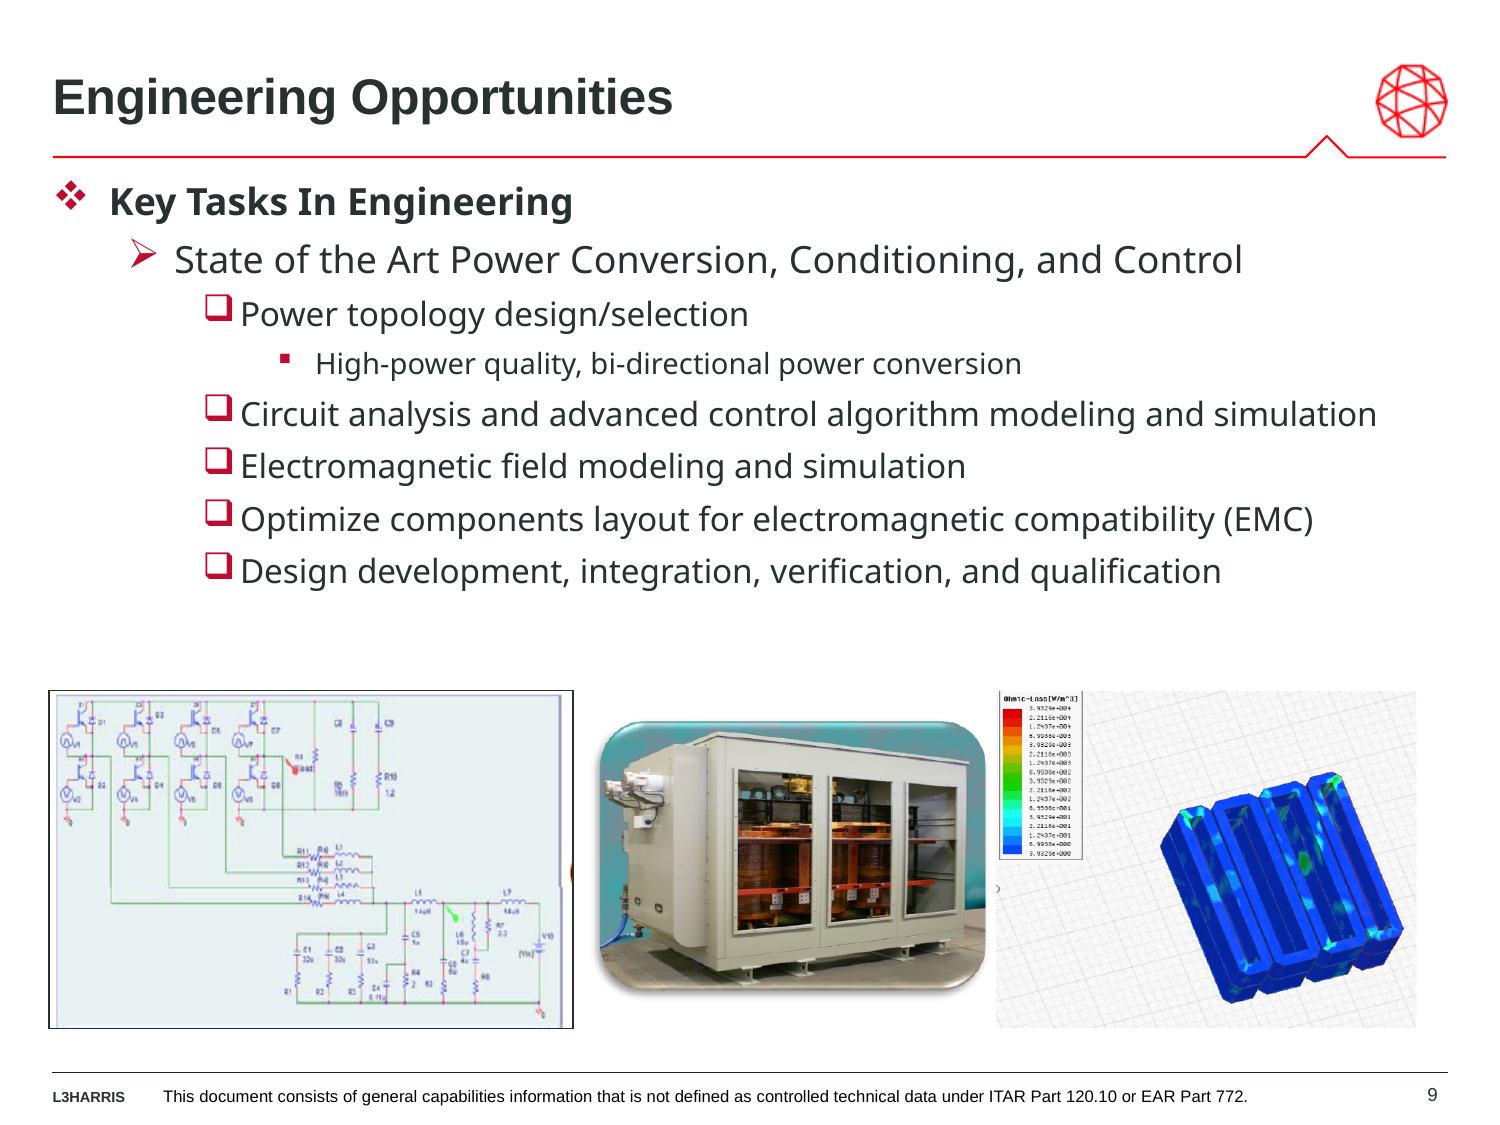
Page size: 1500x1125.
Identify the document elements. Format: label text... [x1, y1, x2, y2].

text_box Key Tasks In Engineering State of the Art Power Conversion, Conditioning, and Control Power topology design/selection High-power quality, bi-directional power conversion Circuit analysis and advanced control algorithm modeling and simulation Electromagnetic field modeling and simulation Optimize components layout for electromagnetic compatibility (EMC) Design development, integration, verification, and qualification [37, 170, 1445, 659]
picture [585, 712, 994, 1007]
title Engineering Opportunities [52, 47, 1215, 153]
picture [49, 690, 573, 1029]
picture [995, 690, 1417, 1029]
